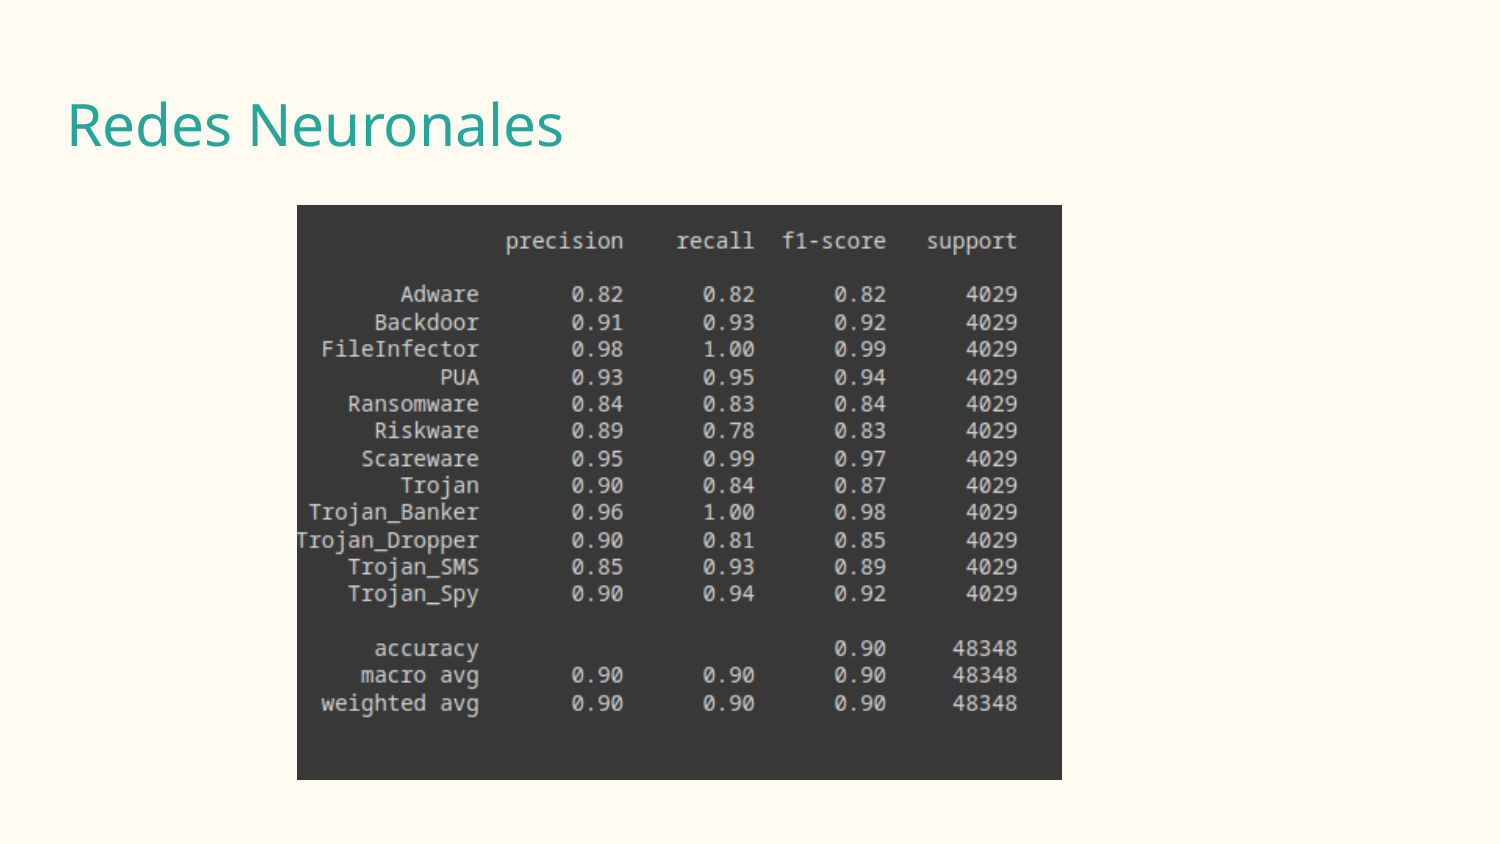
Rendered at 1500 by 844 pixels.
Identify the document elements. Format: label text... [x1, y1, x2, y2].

title Redes Neuronales [51, 72, 1449, 174]
picture [297, 205, 1063, 780]
